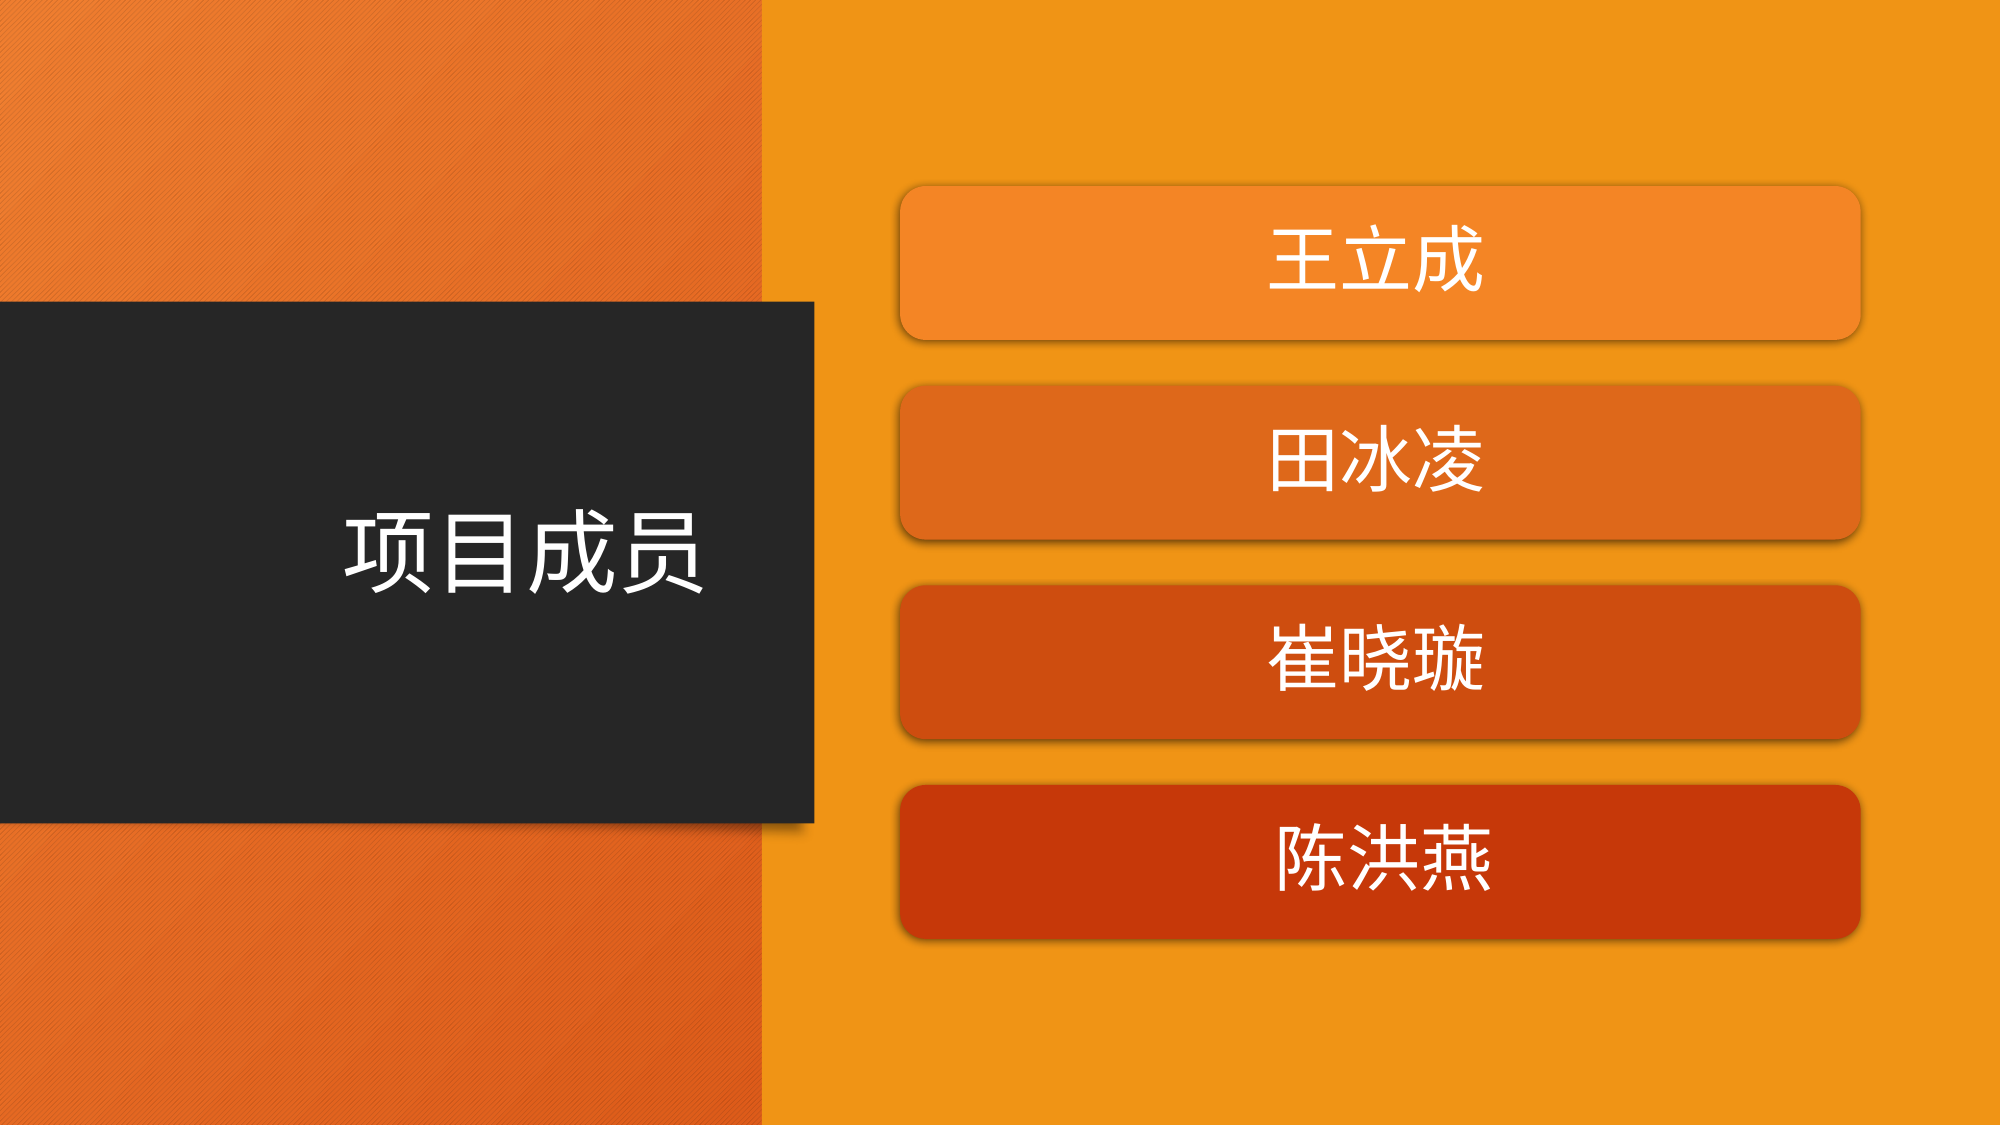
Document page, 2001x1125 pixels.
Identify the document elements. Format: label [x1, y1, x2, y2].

picture [0, 0, 2000, 1125]
list [866, 104, 1895, 1021]
